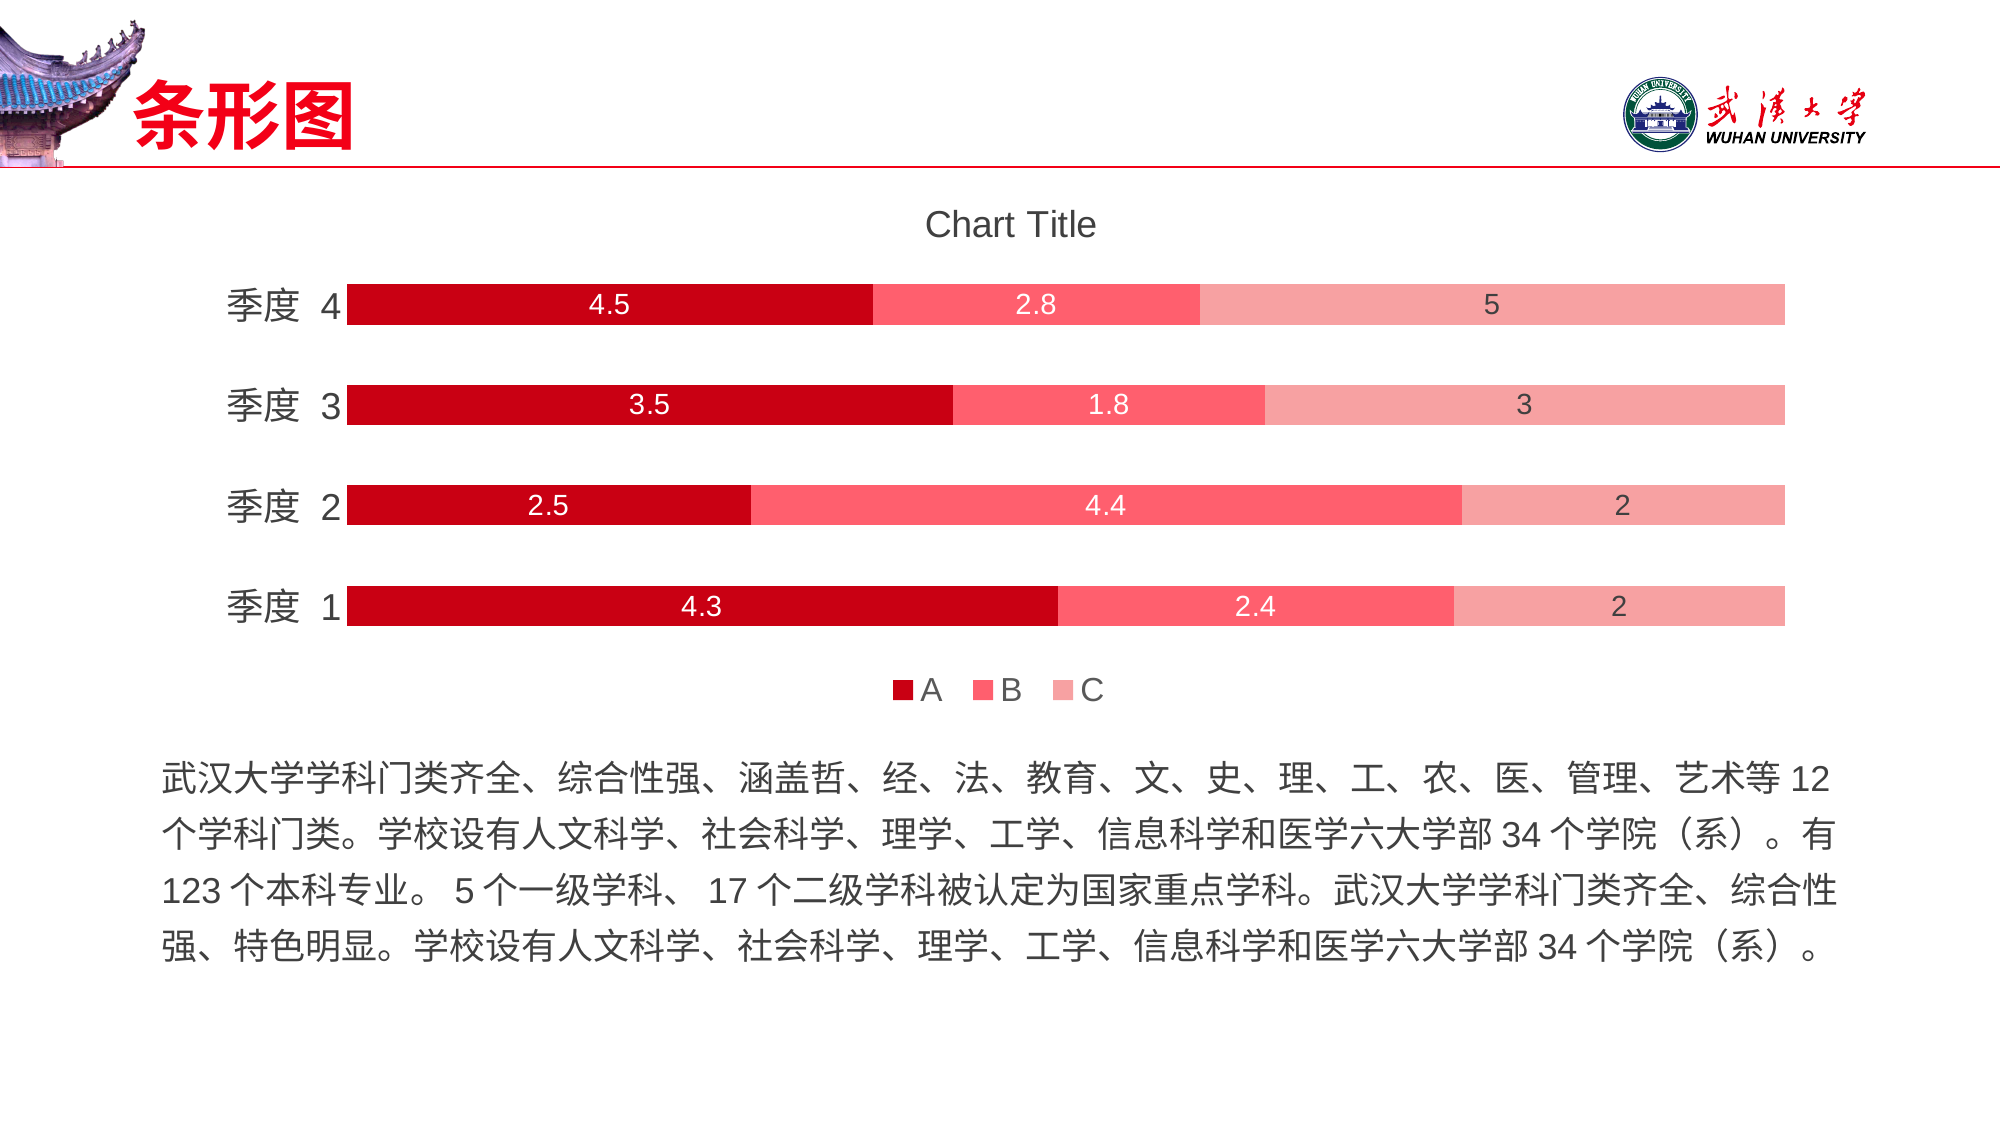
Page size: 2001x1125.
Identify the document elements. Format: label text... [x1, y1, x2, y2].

title 条形图 [131, 64, 1604, 174]
text_box 武汉大学学科门类齐全、综合性强、涵盖哲、经、法、教育、文、史、理、工、农、医、管理、艺术等12个学科门类。学校设有人文科学、社会科学、理学、工学、信息科学和医学六大学部34个学院（系）。有123个本科专业。5个一级学科、17个二级学科被认定为国家重点学科。武汉大学学科门类齐全、综合性强、特色明显。学校设有人文科学、社会科学、理学、工学、信息科学和医学六大学部34个学院（系）。 [131, 735, 1869, 1024]
chart [184, 190, 1816, 736]
picture [0, 9, 158, 167]
